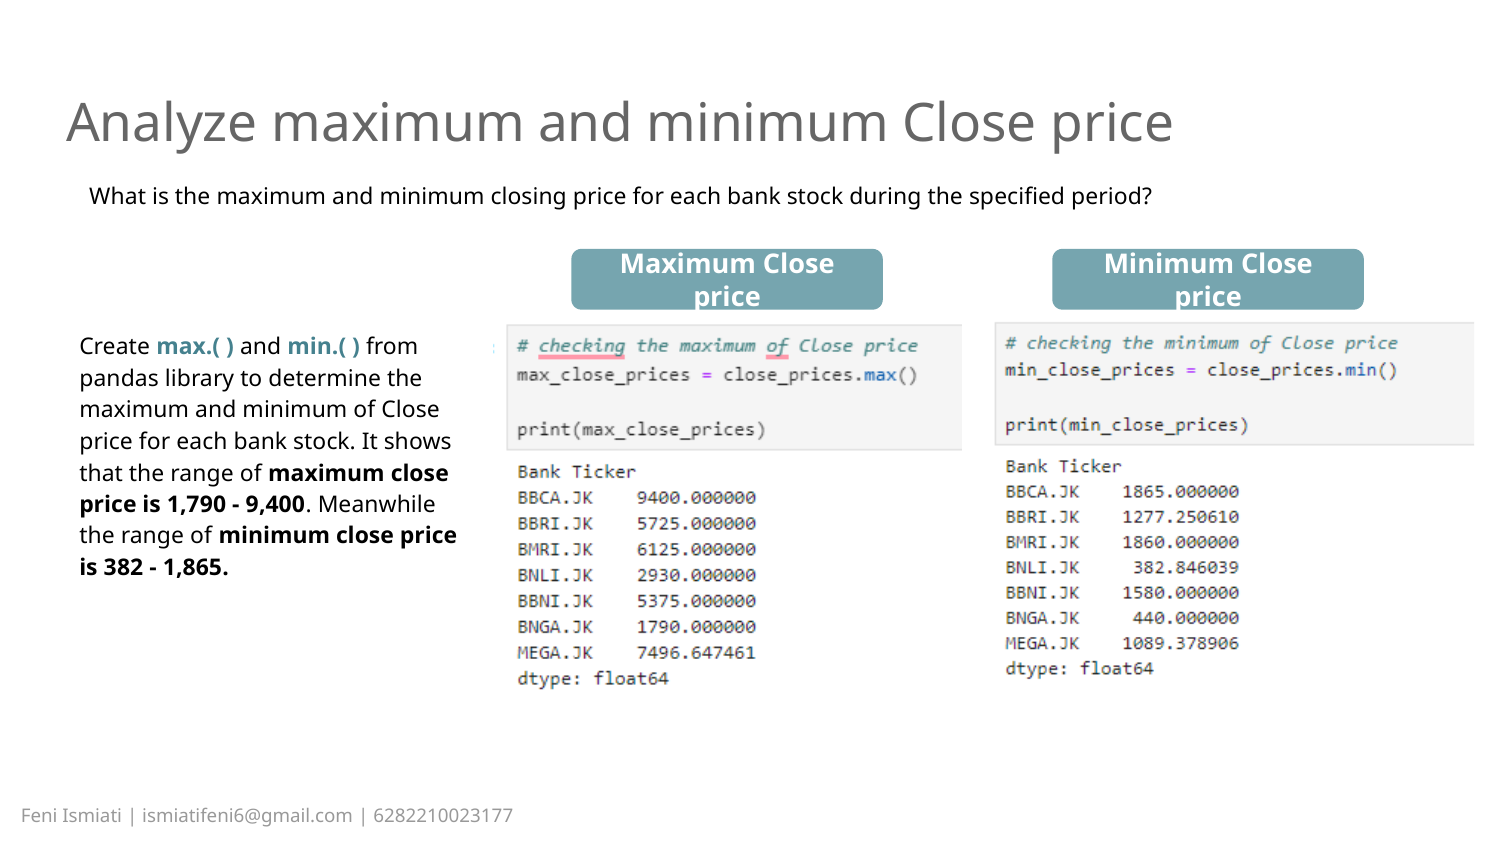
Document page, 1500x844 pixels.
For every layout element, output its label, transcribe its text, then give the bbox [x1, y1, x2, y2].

text_box Maximum Close price [571, 248, 883, 310]
text_box What is the maximum and minimum closing price for each bank stock during the specified period? [72, 176, 1239, 211]
text_box Feni Ismiati | ismiatifeni6@gmail.com | 6282210023177 [4, 799, 548, 833]
title Analyze maximum and minimum Close price [51, 72, 1449, 167]
text_box Create max.( ) and min.( ) from pandas library to determine the maximum and minimum of Close price for each bank stock. It shows that the range of maximum close price is 1,790 - 9,400. Meanwhile the range of minimum close price is 382 - 1,865. [51, 317, 487, 591]
picture [985, 317, 1475, 689]
picture [492, 317, 962, 697]
text_box Minimum Close price [1052, 248, 1364, 310]
